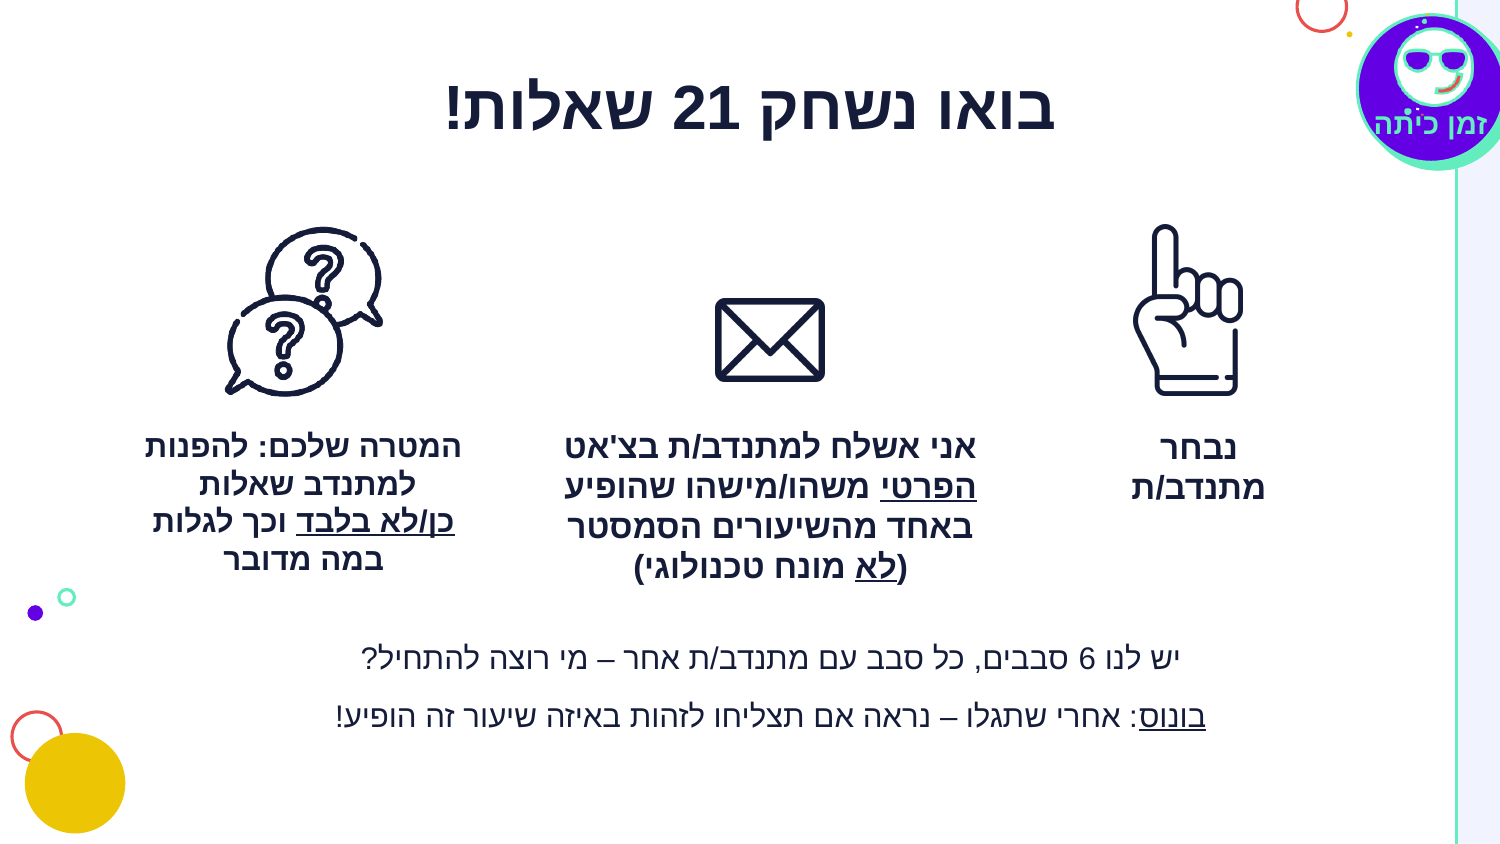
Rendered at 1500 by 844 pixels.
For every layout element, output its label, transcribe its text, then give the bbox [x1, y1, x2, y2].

picture [224, 226, 384, 398]
title בואו נשחק 21 שאלות! [88, 66, 1412, 176]
title אני אשלח למתנדב/ת בצ'אט הפרטי משהו/מישהו שהופיע באחד מהשיעורים הסמסטר (לא מונח טכנולוגי) [519, 425, 1023, 570]
text_box זמן כיתה [1371, 97, 1490, 141]
picture [1394, 13, 1474, 117]
picture [715, 298, 825, 383]
title המטרה שלכם: להפנות למתנדב שאלות כן/לא בלבד וכך לגלות במה מדובר [134, 426, 473, 572]
picture [1133, 224, 1244, 396]
title נבחר מתנדב/ת [1091, 425, 1307, 571]
list יש לנו 6 סבבים, כל סבב עם מתנדב/ת אחר – מי רוצה להתחיל? בונוס: אחרי שתגלו – נראה אם תצליחו לזהות באיזה שיעור זה הופיע! [252, 637, 1289, 740]
